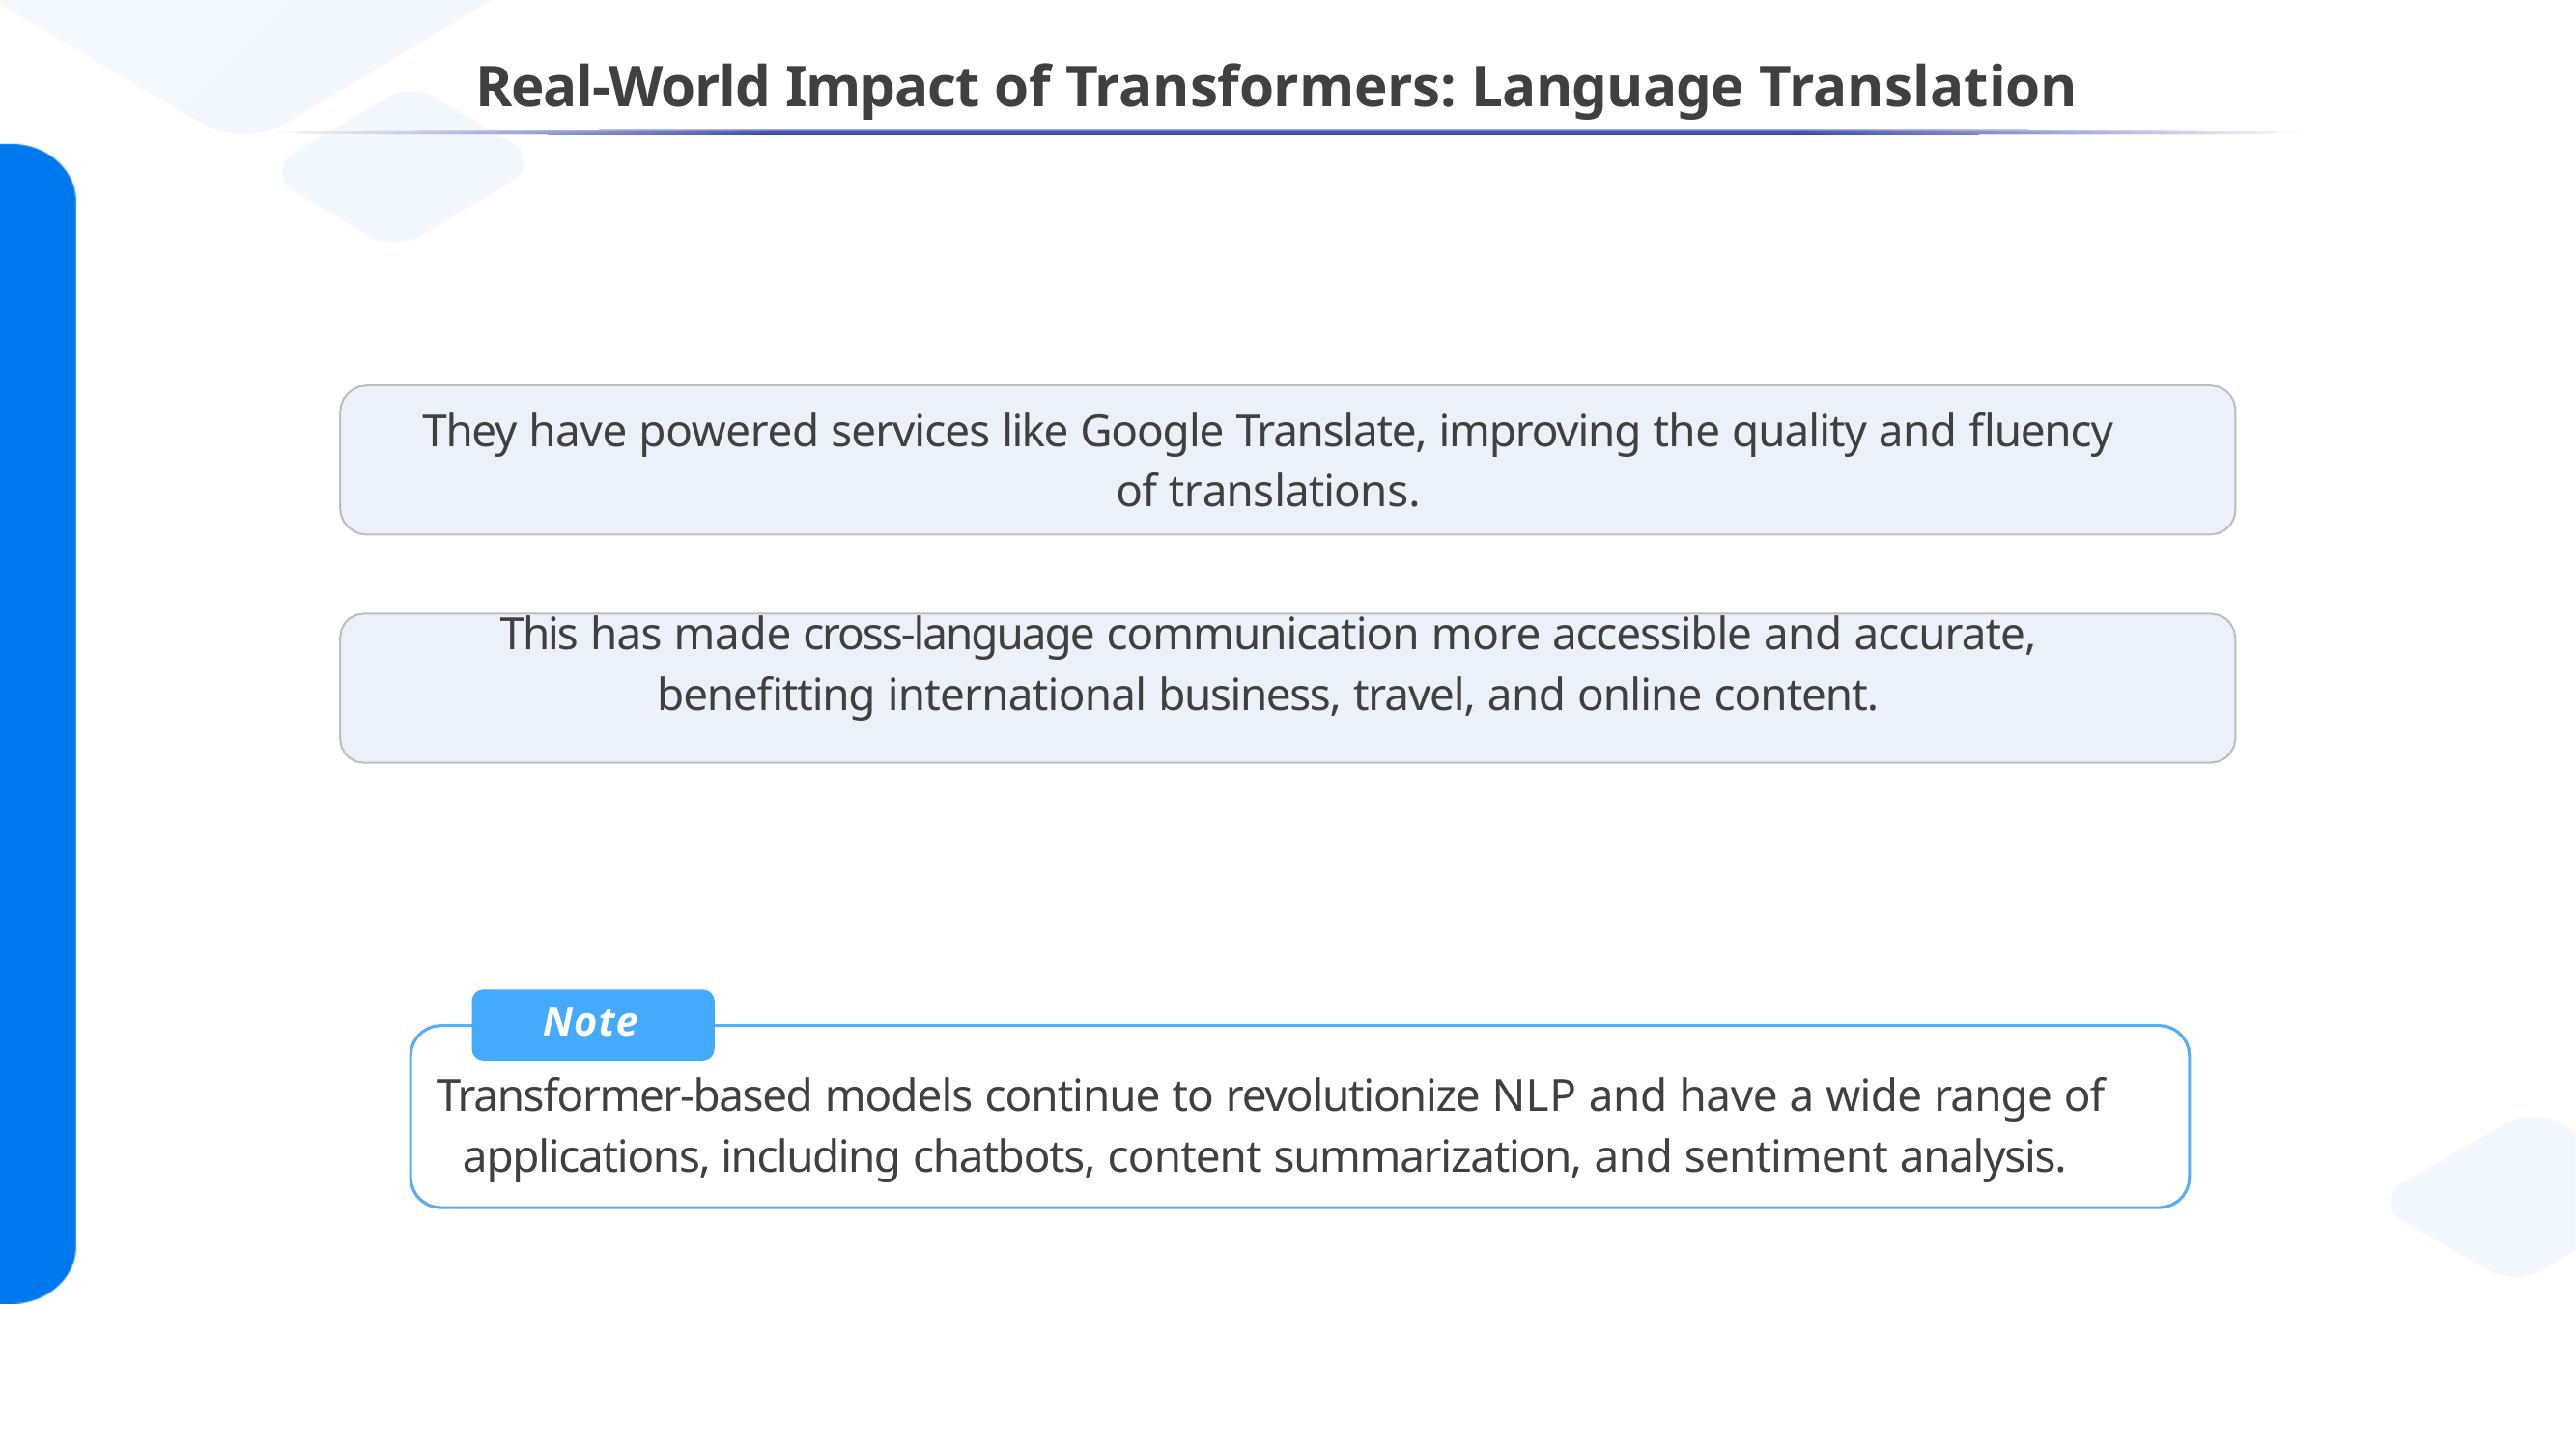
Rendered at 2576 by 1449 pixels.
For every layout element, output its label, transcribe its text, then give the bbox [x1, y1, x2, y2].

title Real-World Impact of Transformers: Language Translation [472, 48, 2104, 128]
picture [0, 0, 2576, 1304]
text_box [267, 129, 2309, 1209]
